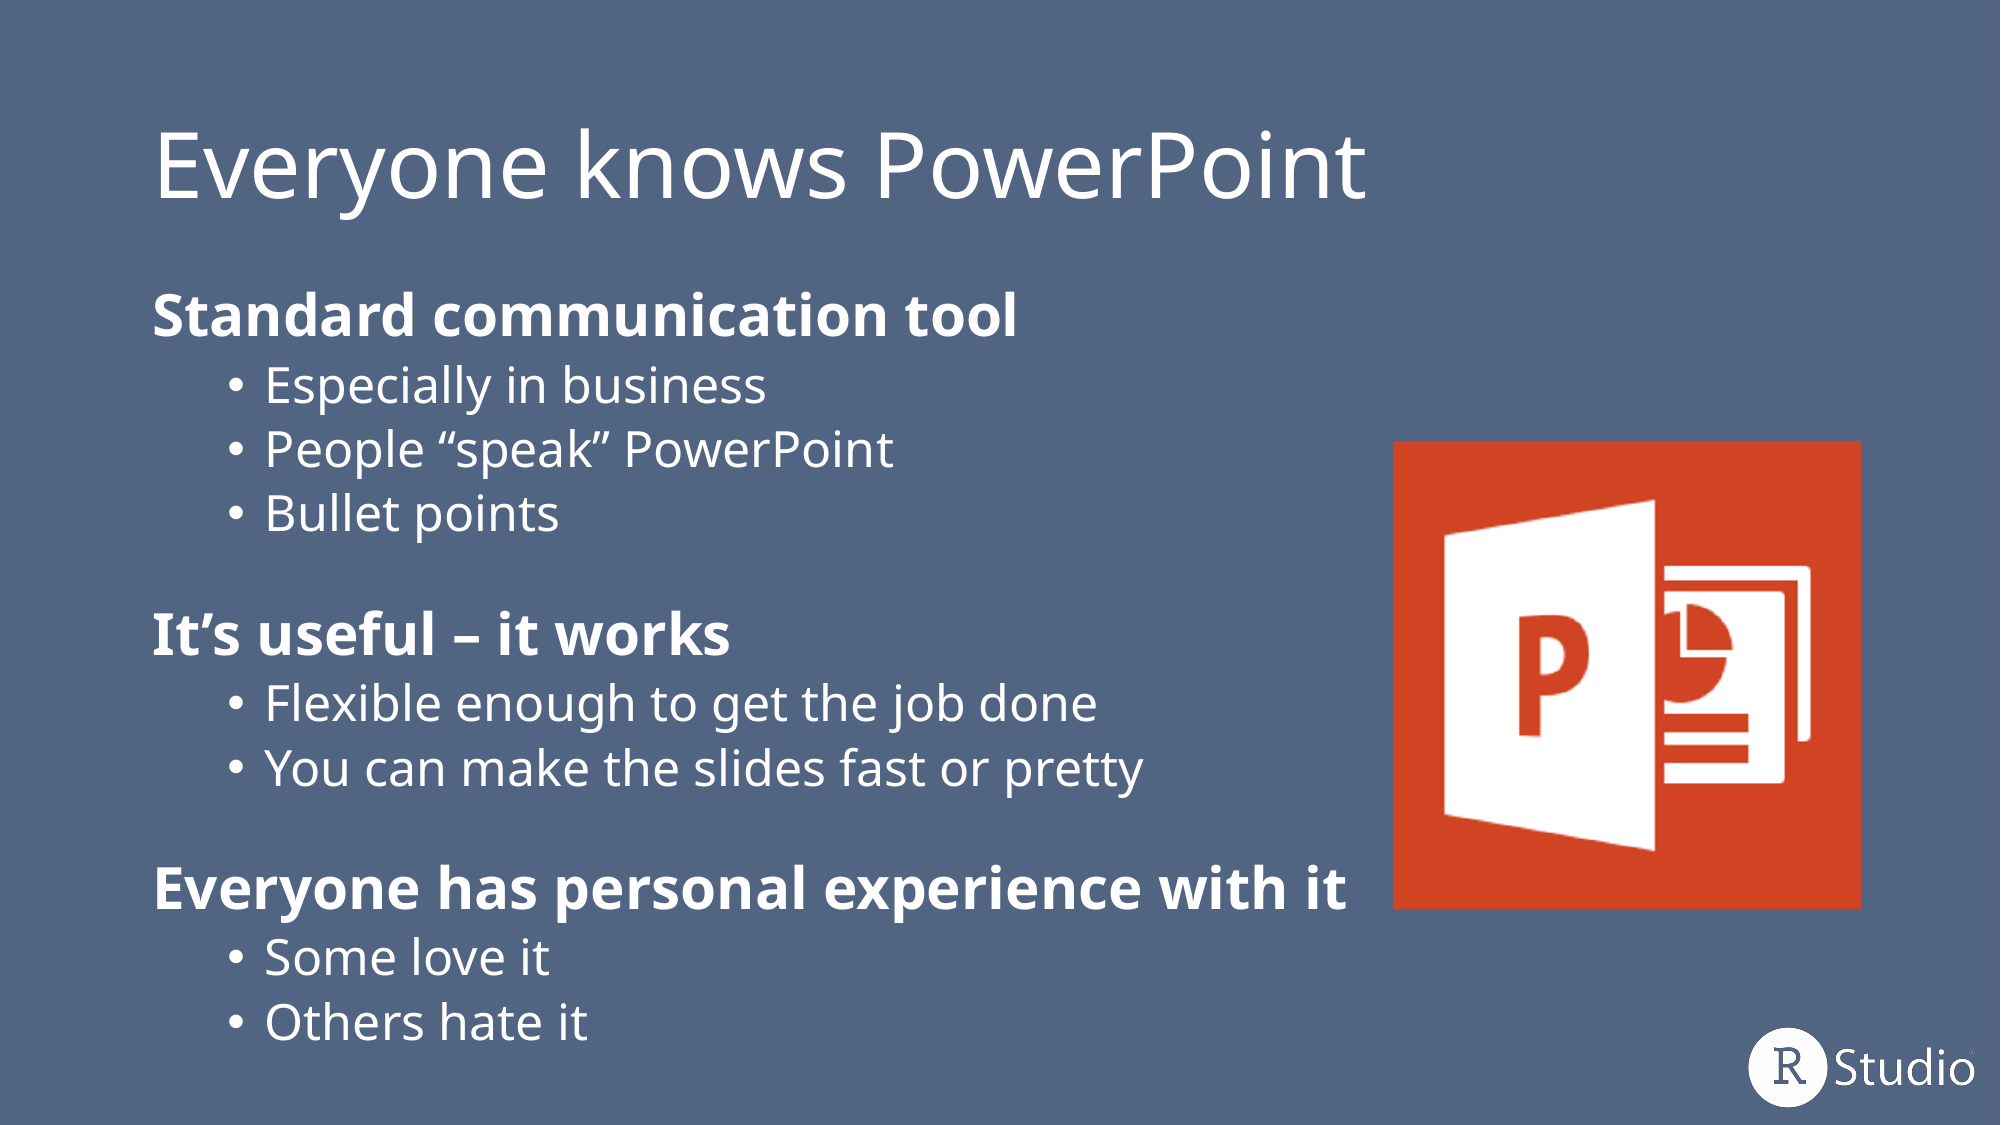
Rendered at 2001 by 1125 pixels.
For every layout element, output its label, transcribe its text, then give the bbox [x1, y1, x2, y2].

list Standard communication tool Especially in business People “speak” PowerPoint Bullet points It’s useful – it works Flexible enough to get the job done You can make the slides fast or pretty Everyone has personal experience with it Some love it Others hate it [137, 279, 1395, 1075]
picture [1747, 1027, 1976, 1108]
title Everyone knows PowerPoint [137, 59, 1863, 278]
picture [1393, 441, 1861, 909]
